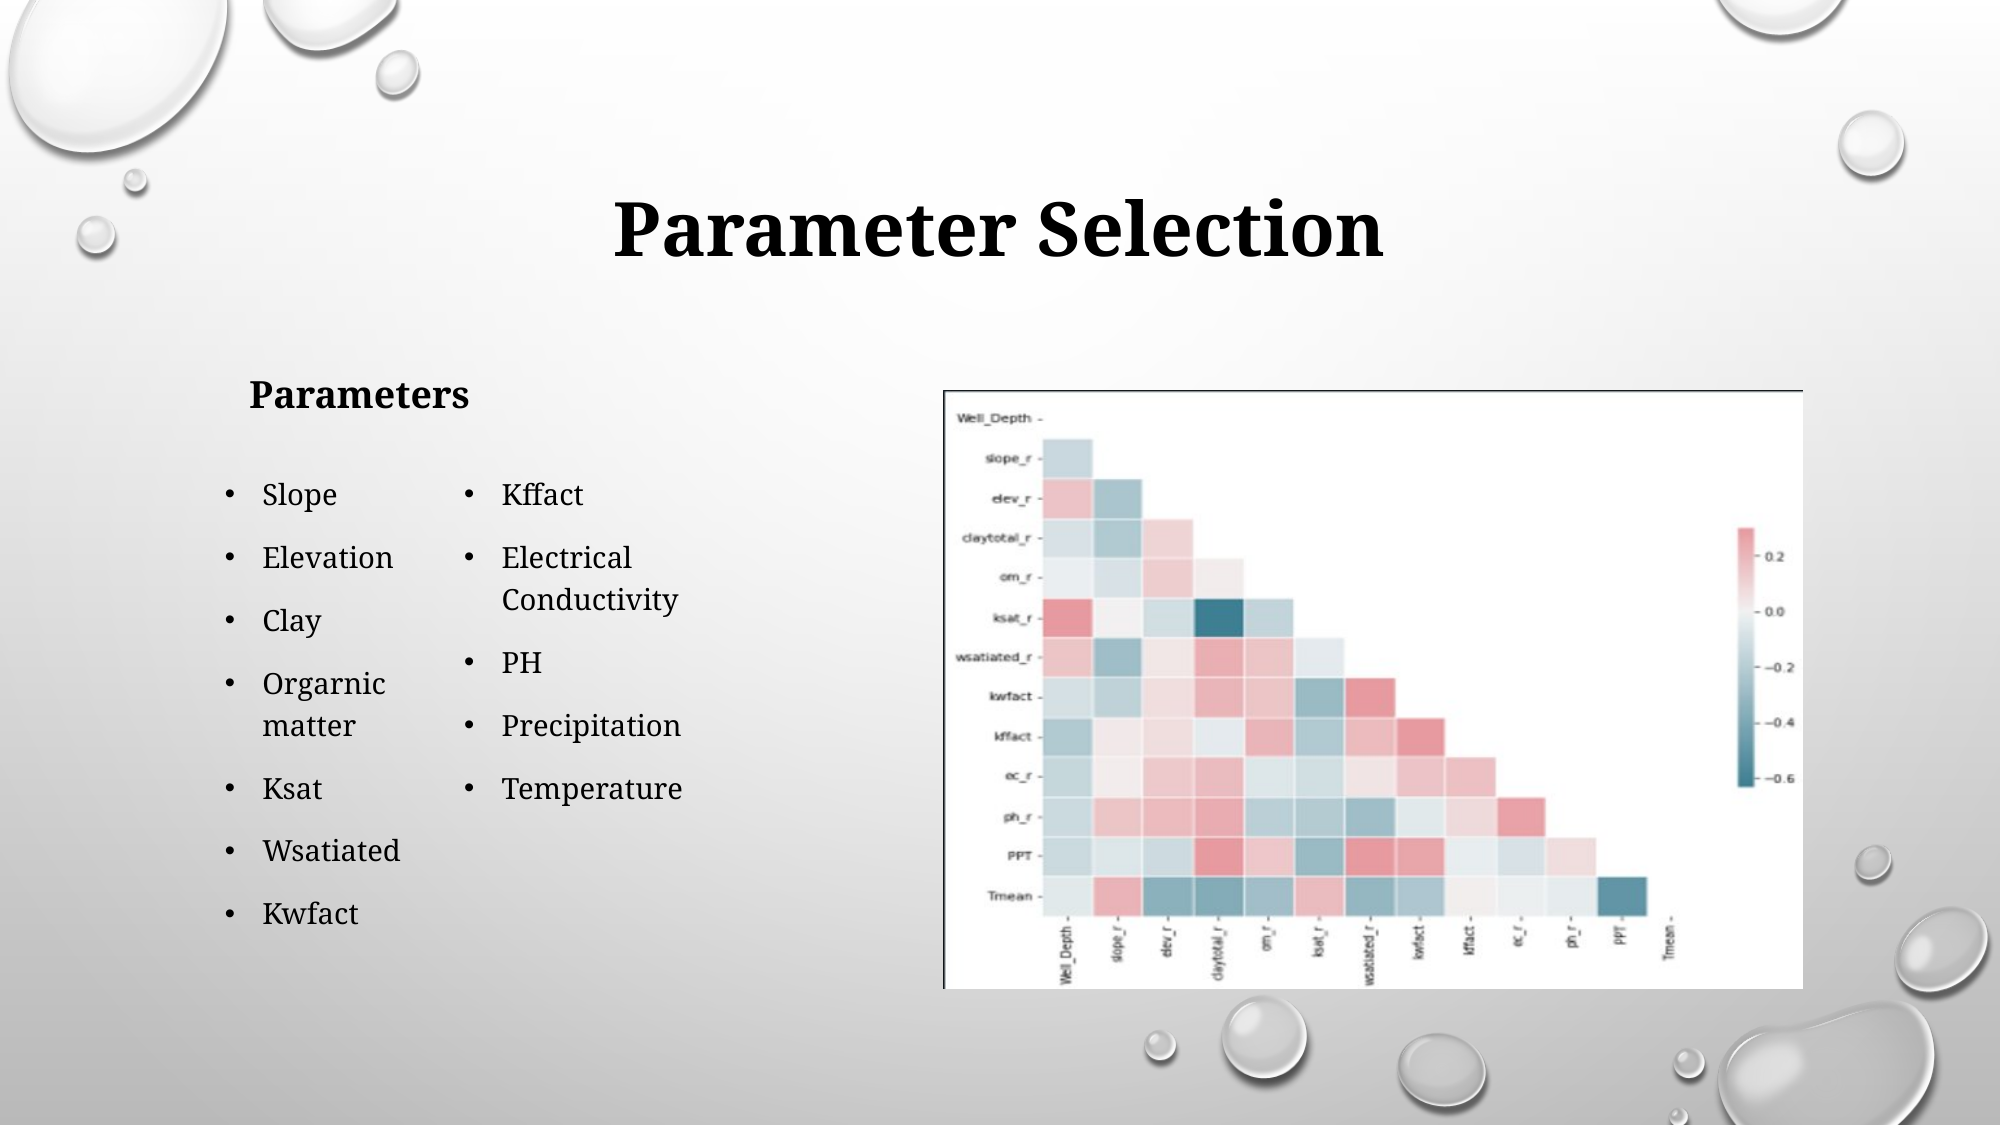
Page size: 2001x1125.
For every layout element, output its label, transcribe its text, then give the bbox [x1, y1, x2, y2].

title Parameter Selection [149, 101, 1851, 364]
text_box Parameters [234, 363, 678, 424]
picture [0, 0, 2000, 1125]
text_box Slope Elevation Clay Orgarnic matter Ksat Wsatiated Kwfact Kffact​ Electrical Conductivity PH Precipitation Temperature​ [209, 461, 719, 968]
